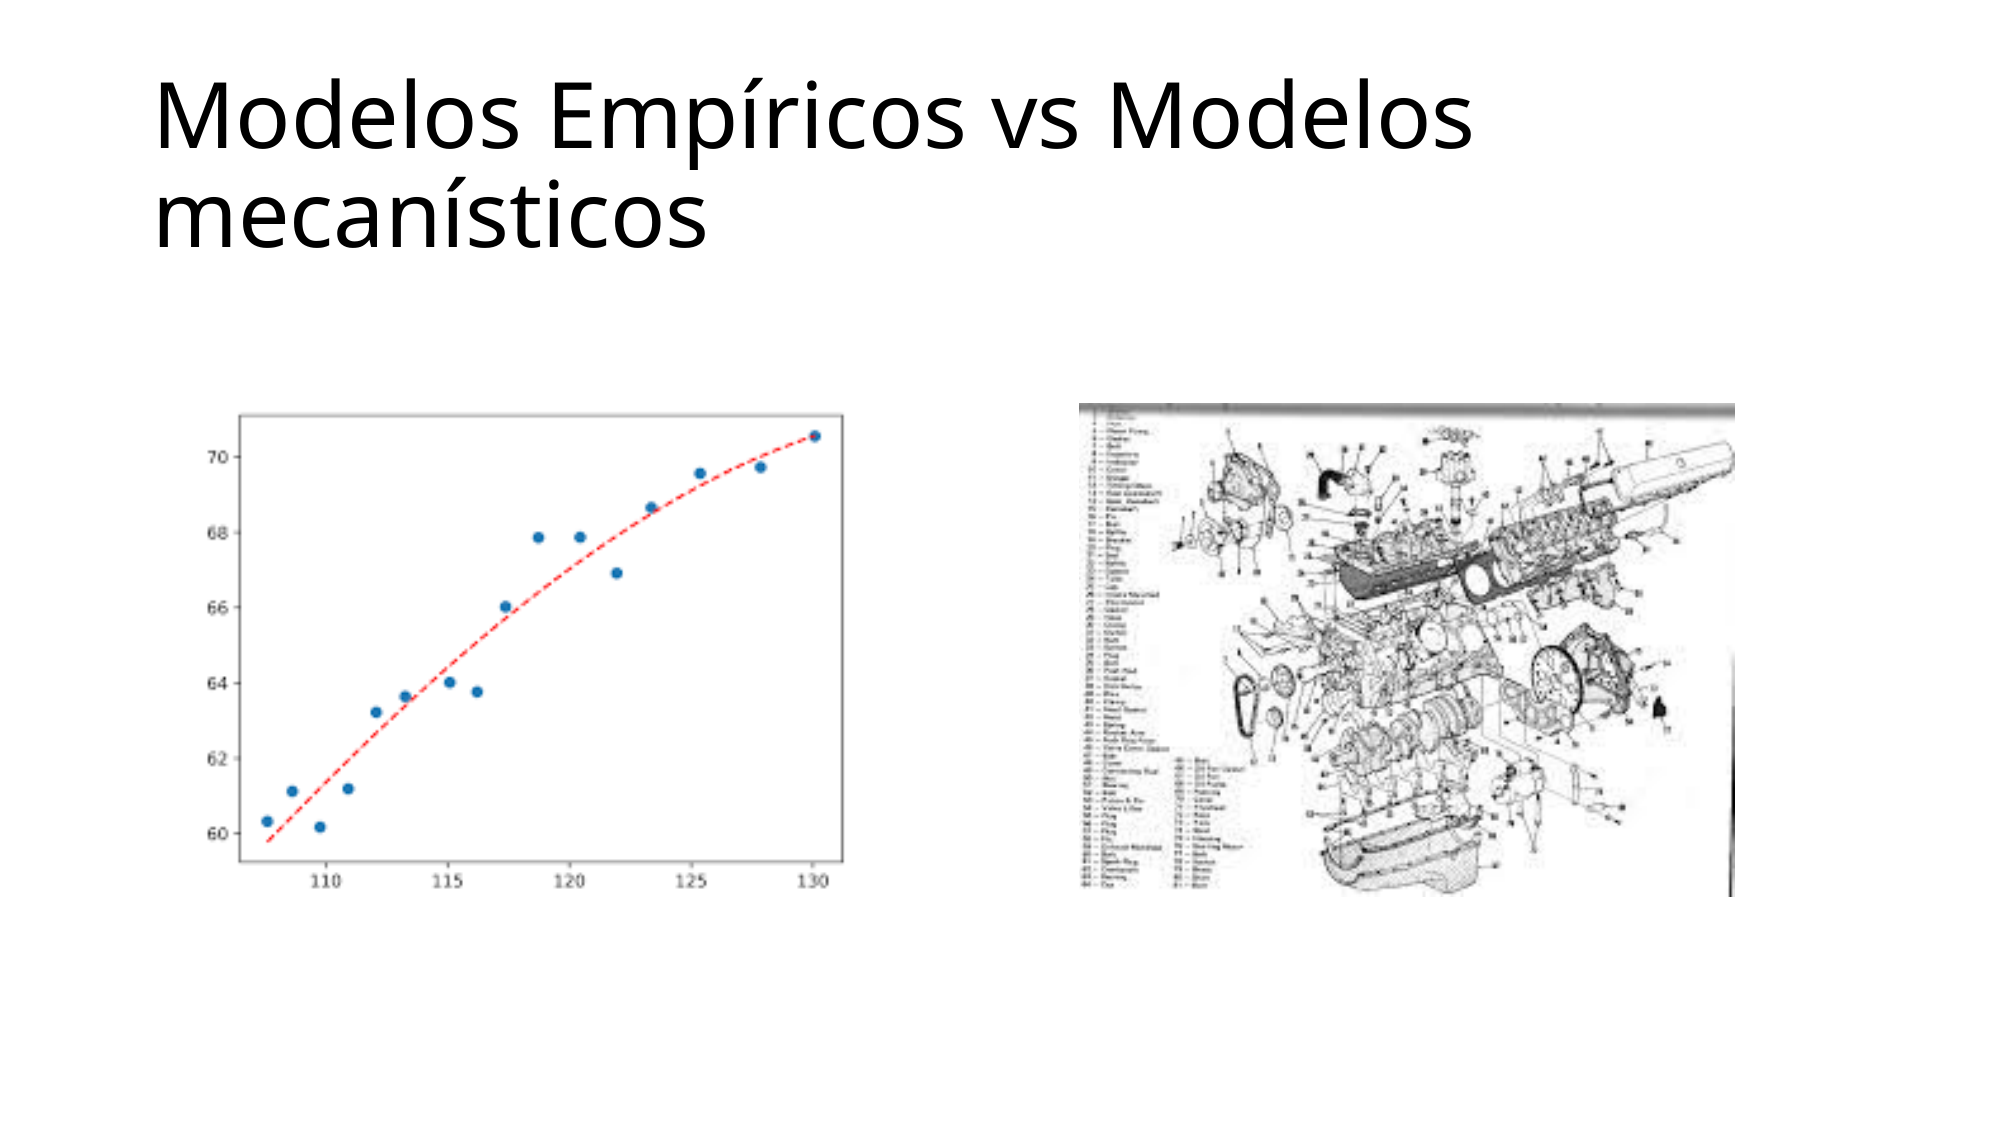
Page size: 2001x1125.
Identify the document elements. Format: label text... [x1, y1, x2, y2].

title Modelos Empíricos vs Modelos mecanísticos [137, 59, 1863, 278]
picture [196, 403, 852, 899]
picture [1079, 403, 1735, 897]
